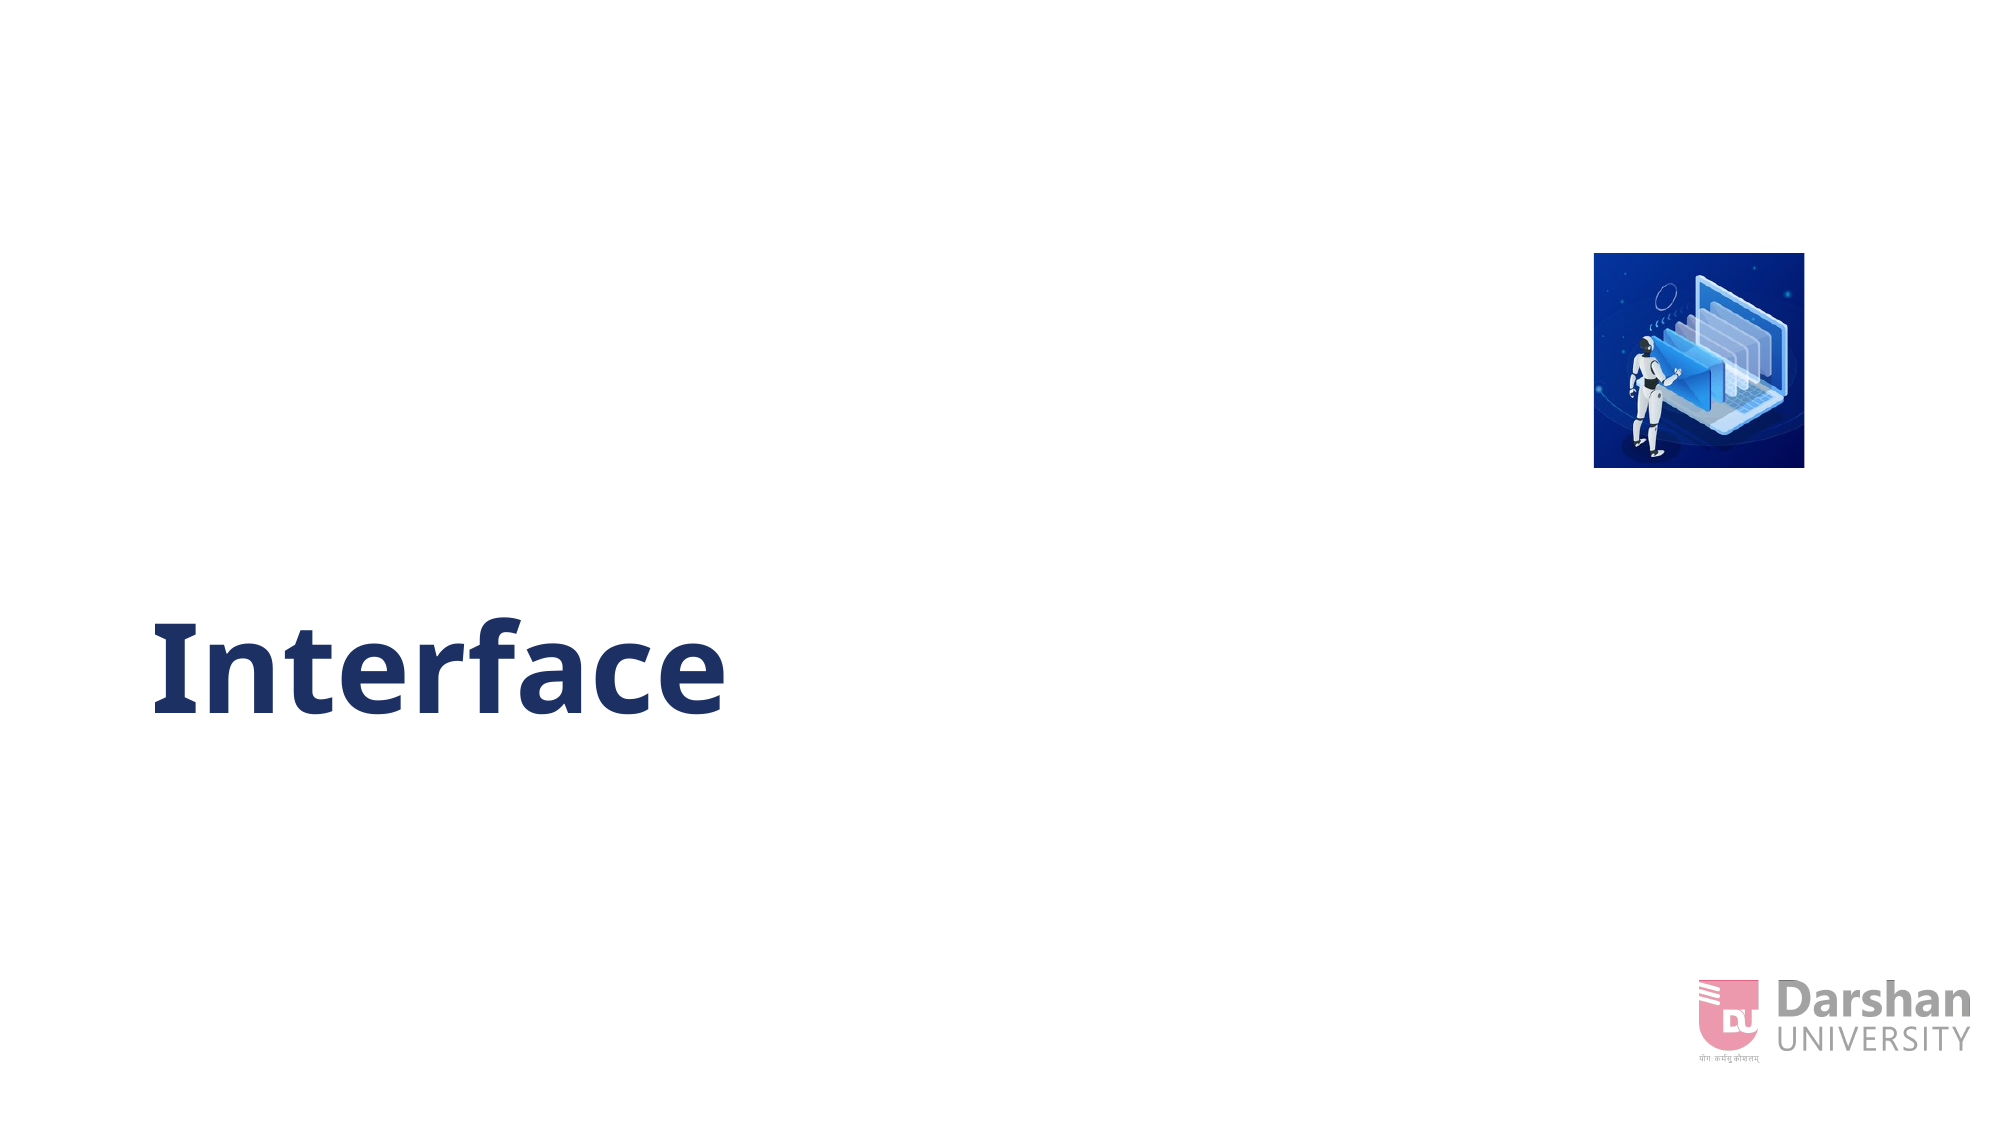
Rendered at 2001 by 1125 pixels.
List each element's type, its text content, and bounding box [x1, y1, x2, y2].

picture [1593, 253, 1805, 468]
title Interface [136, 280, 1862, 749]
text_box inside class A:i=10 j=20 inside class B:k=300 100+200+300=600 inside class C:k=4000 1000+2000+3000+4000=10000 [1699, 980, 1970, 1063]
